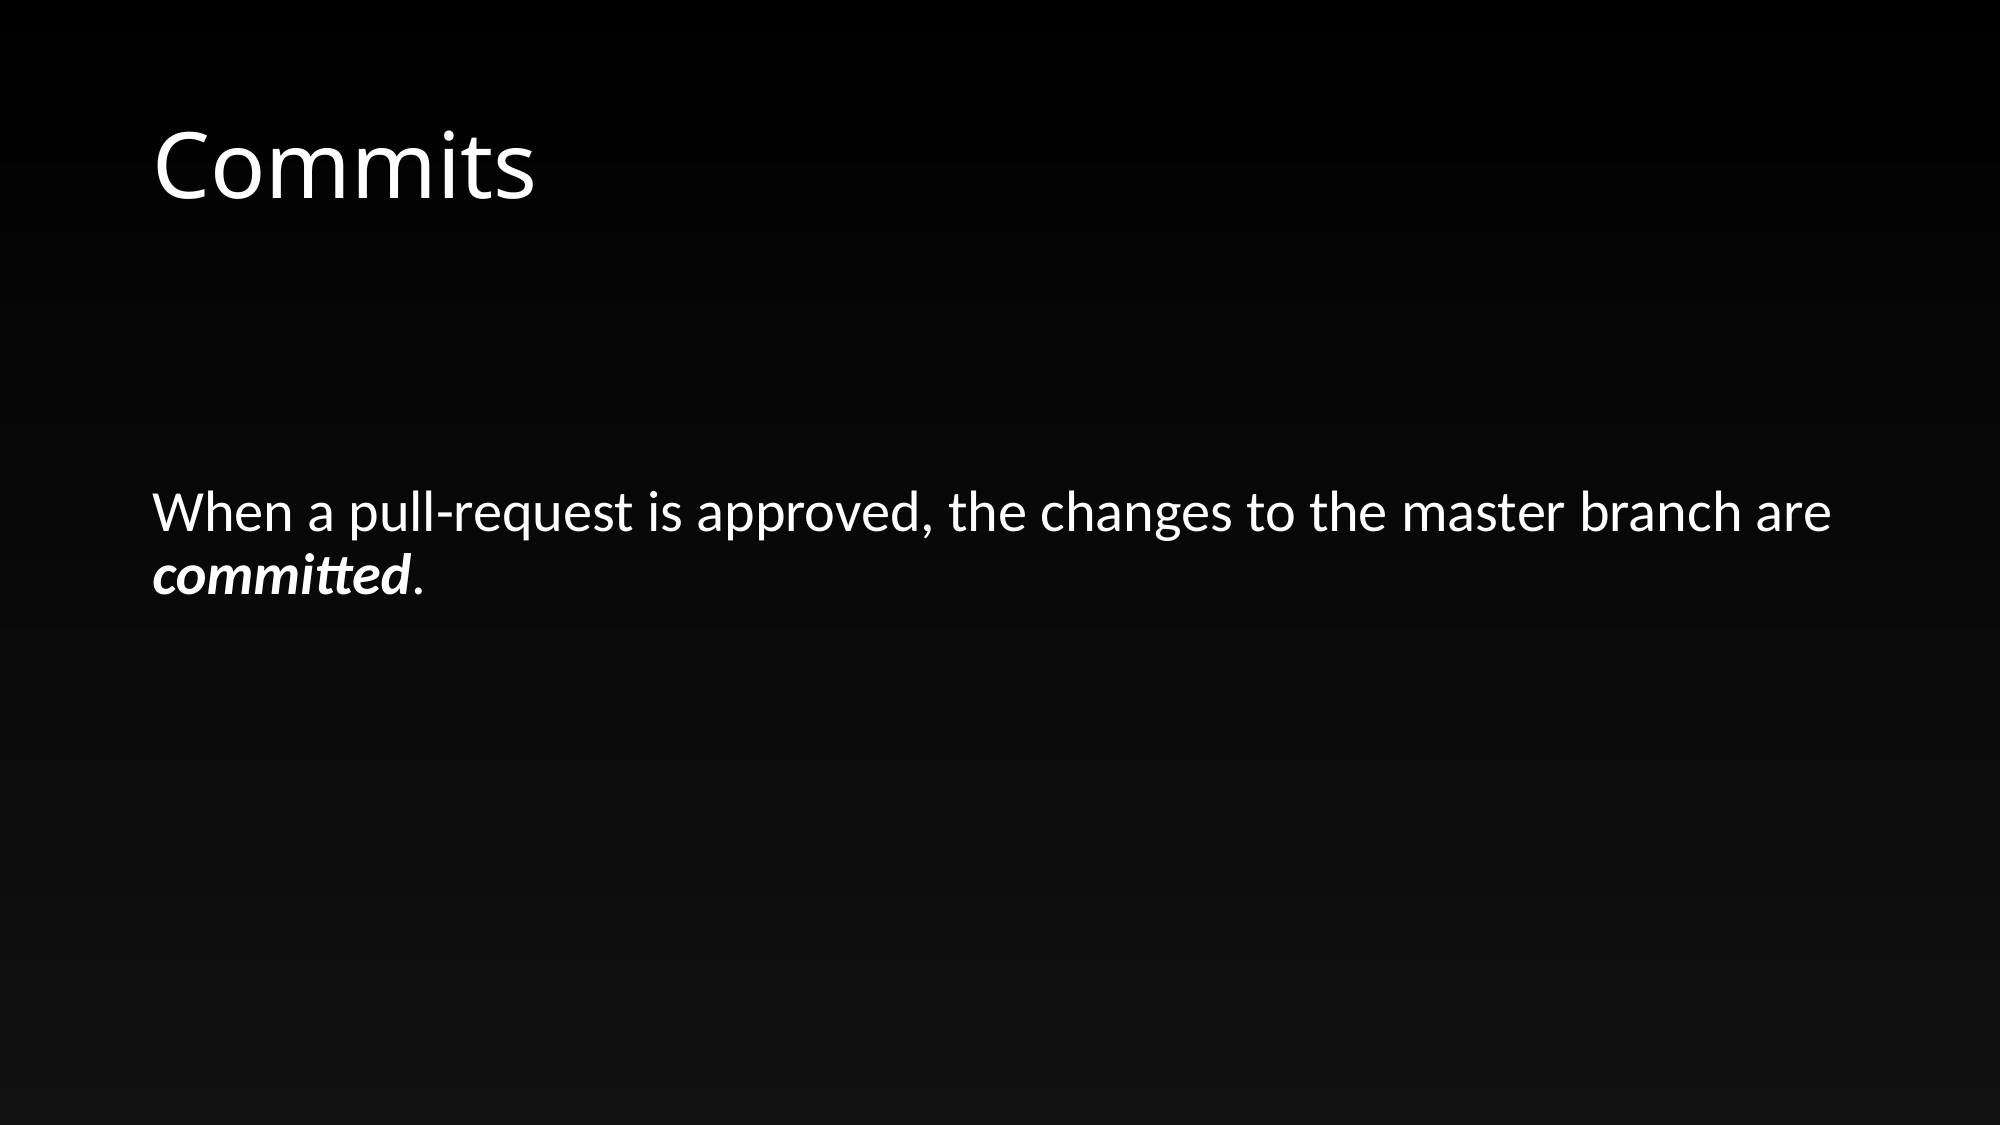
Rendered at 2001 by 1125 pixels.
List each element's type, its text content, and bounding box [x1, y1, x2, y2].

list When a pull-request is approved, the changes to the master branch are committed. [137, 299, 1863, 1014]
title Commits [137, 59, 1863, 278]
